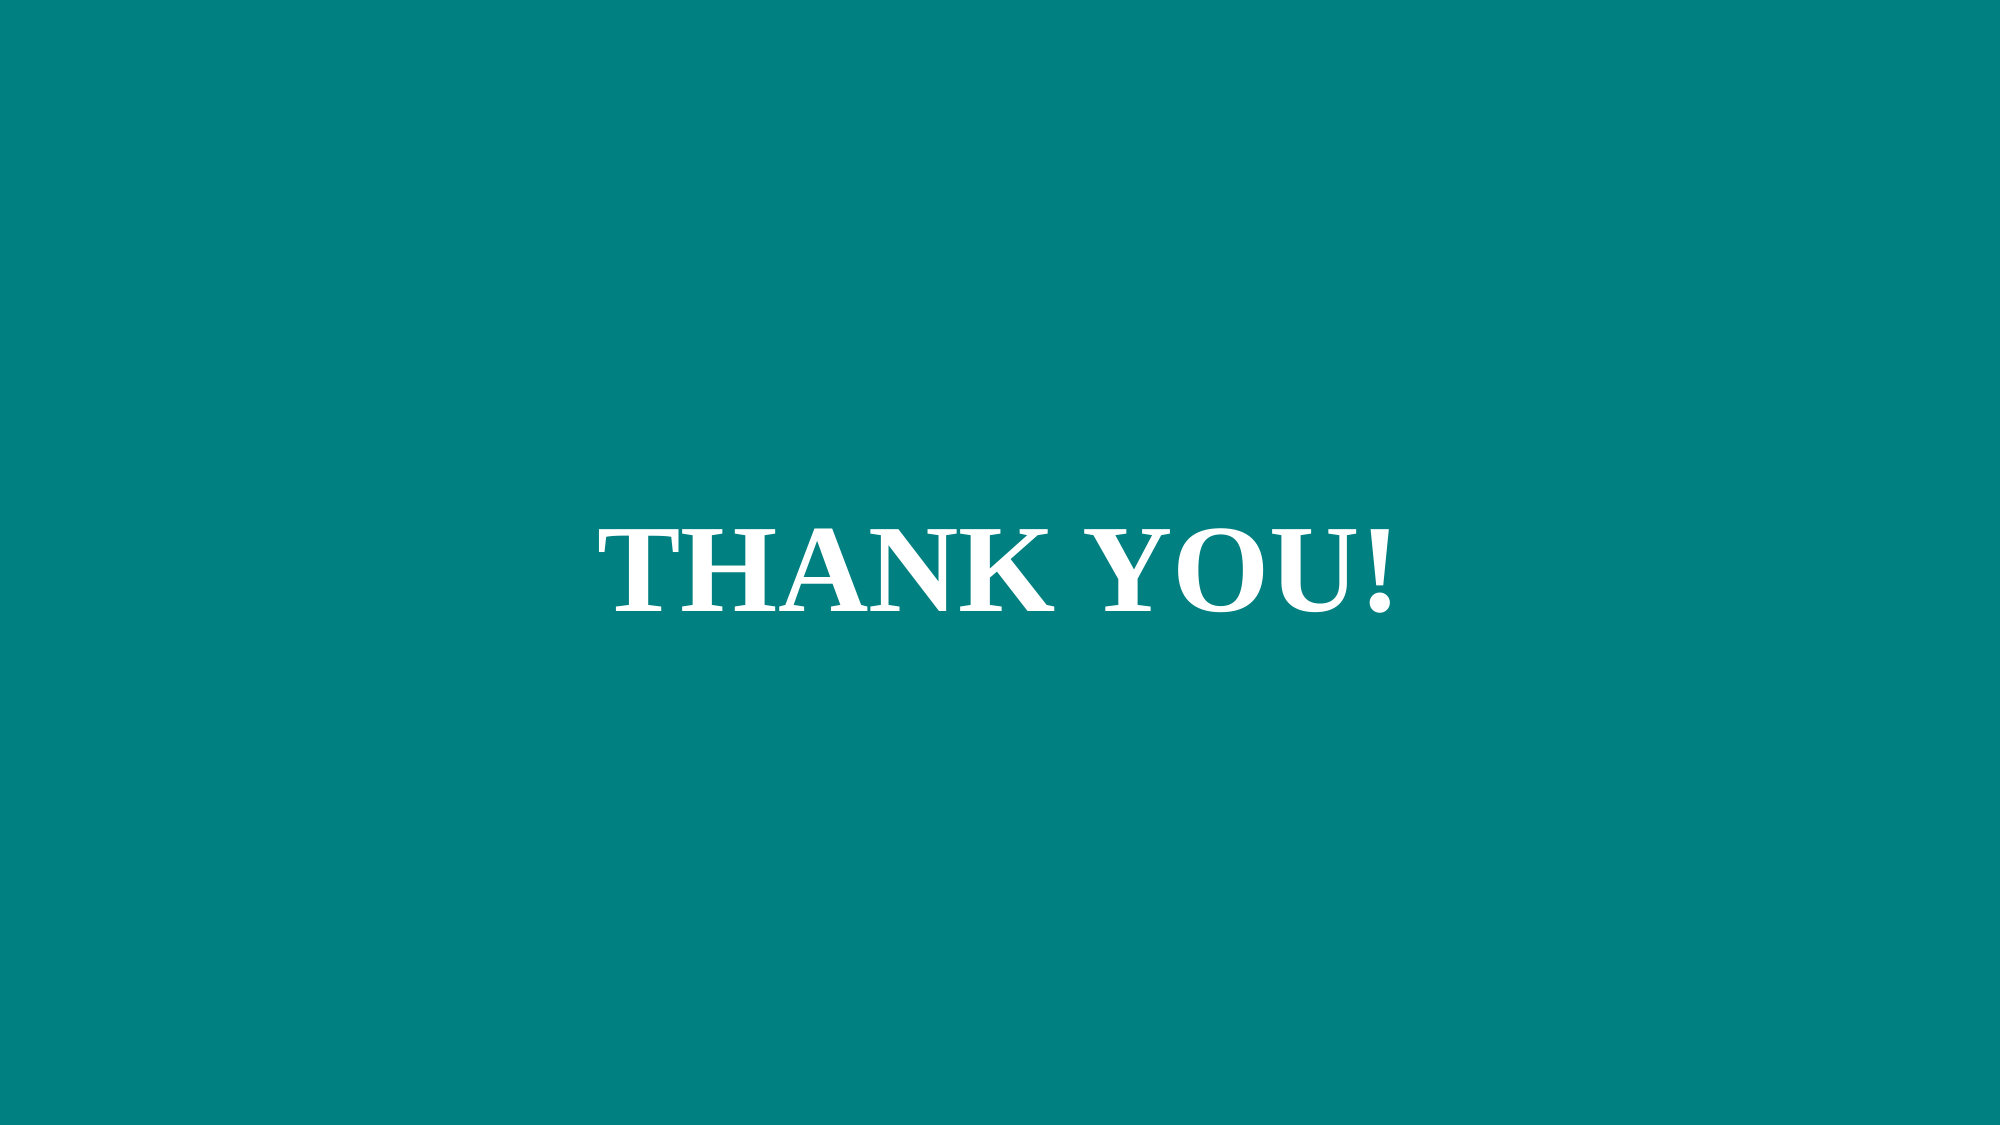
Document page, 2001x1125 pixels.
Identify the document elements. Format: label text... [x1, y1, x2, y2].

text_box THANK YOU! [582, 479, 1417, 644]
